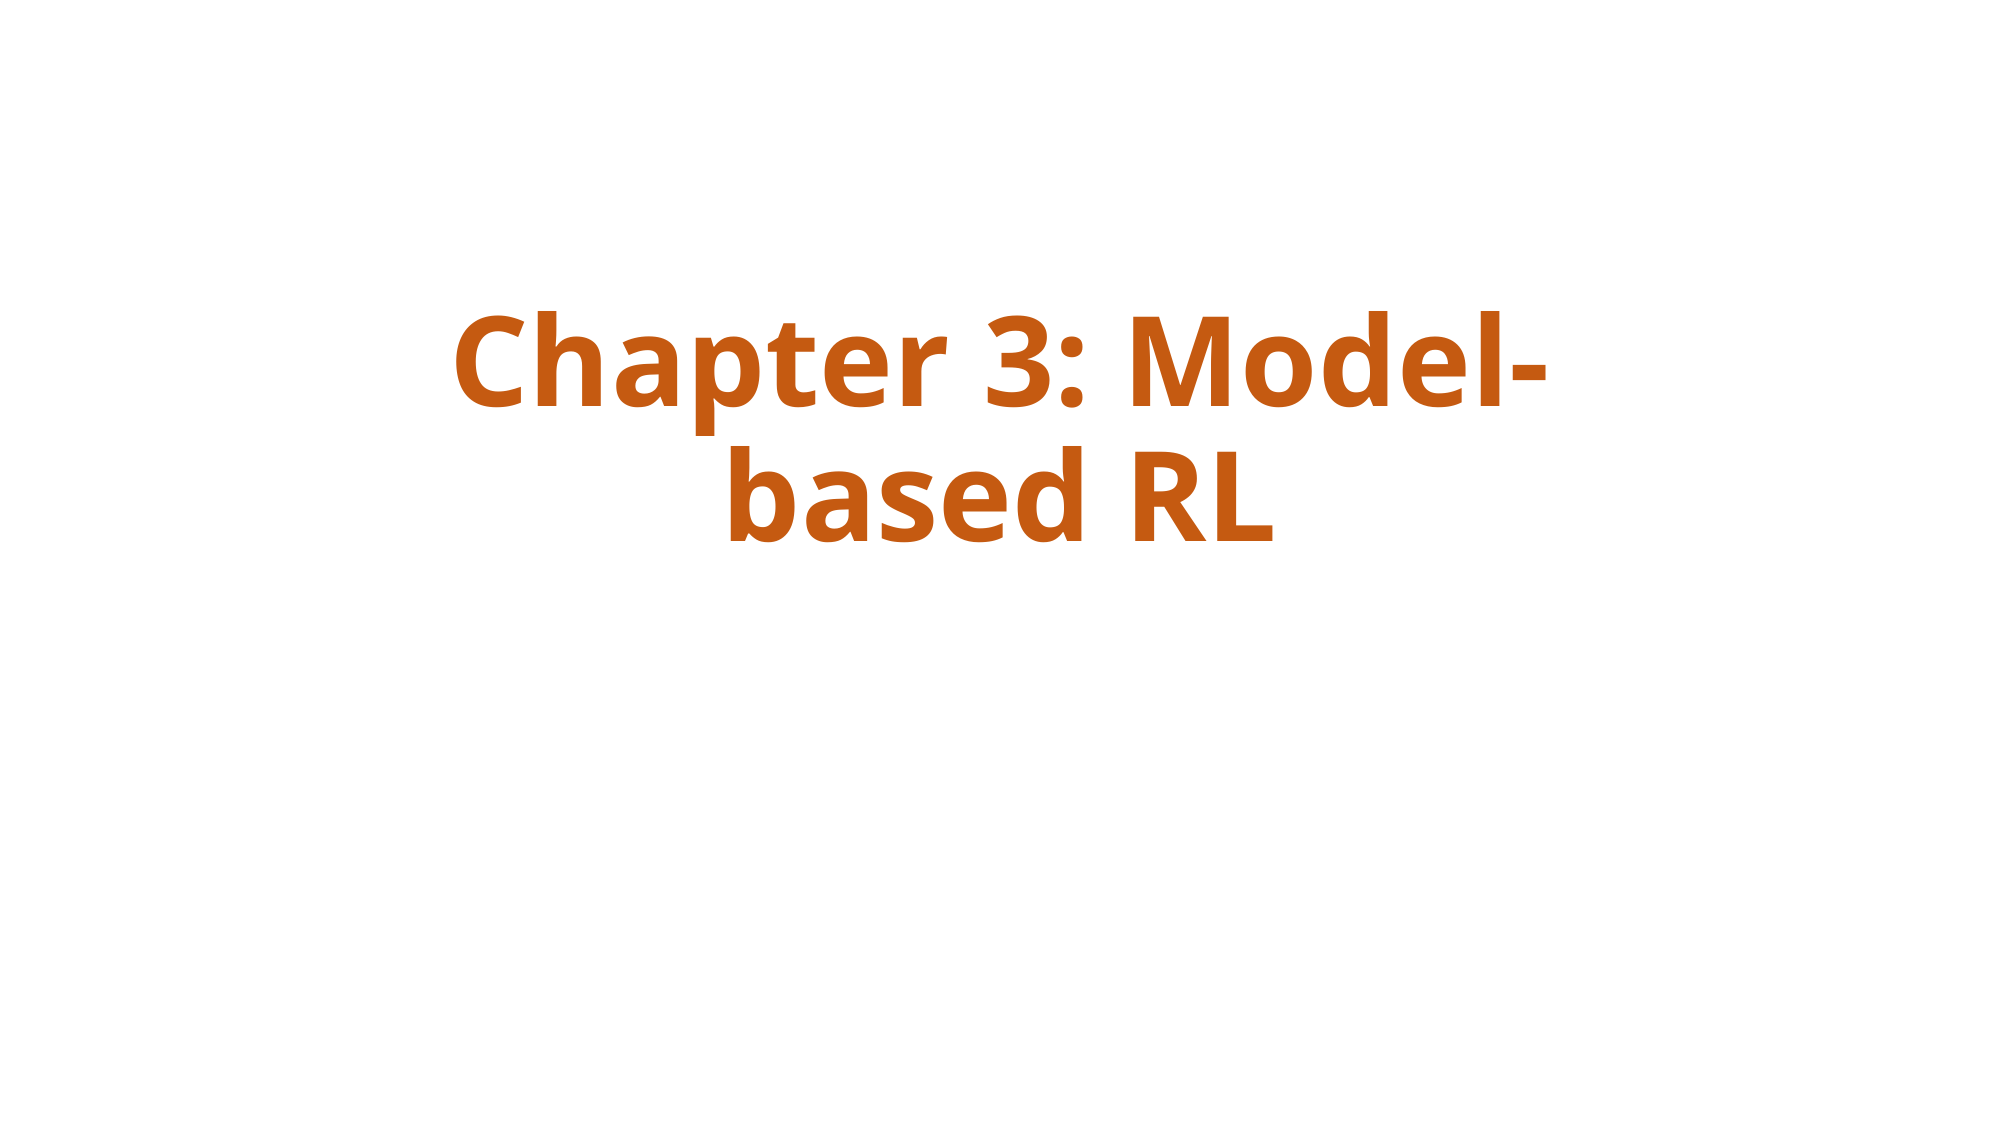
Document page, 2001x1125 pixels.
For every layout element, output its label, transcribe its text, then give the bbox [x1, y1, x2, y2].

title Chapter 3: Model-based RL [249, 184, 1750, 576]
